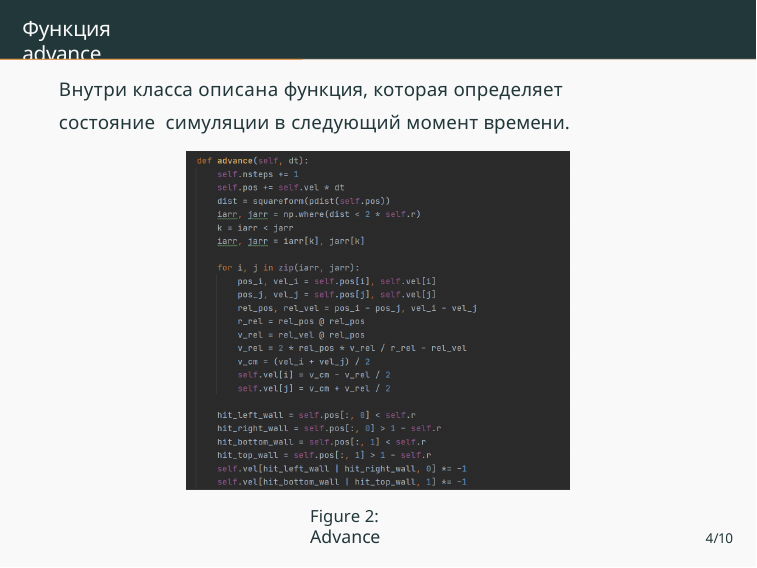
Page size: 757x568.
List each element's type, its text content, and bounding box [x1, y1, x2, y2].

text_box Figure 2: Advance [308, 504, 448, 548]
picture [186, 151, 570, 490]
slide_number 4/10 [699, 526, 748, 568]
text_box Функция advance [20, 13, 196, 57]
text_box Внутри класса описана функция, которая определяет состояние симуляции в следующий момент времени. [56, 68, 638, 133]
